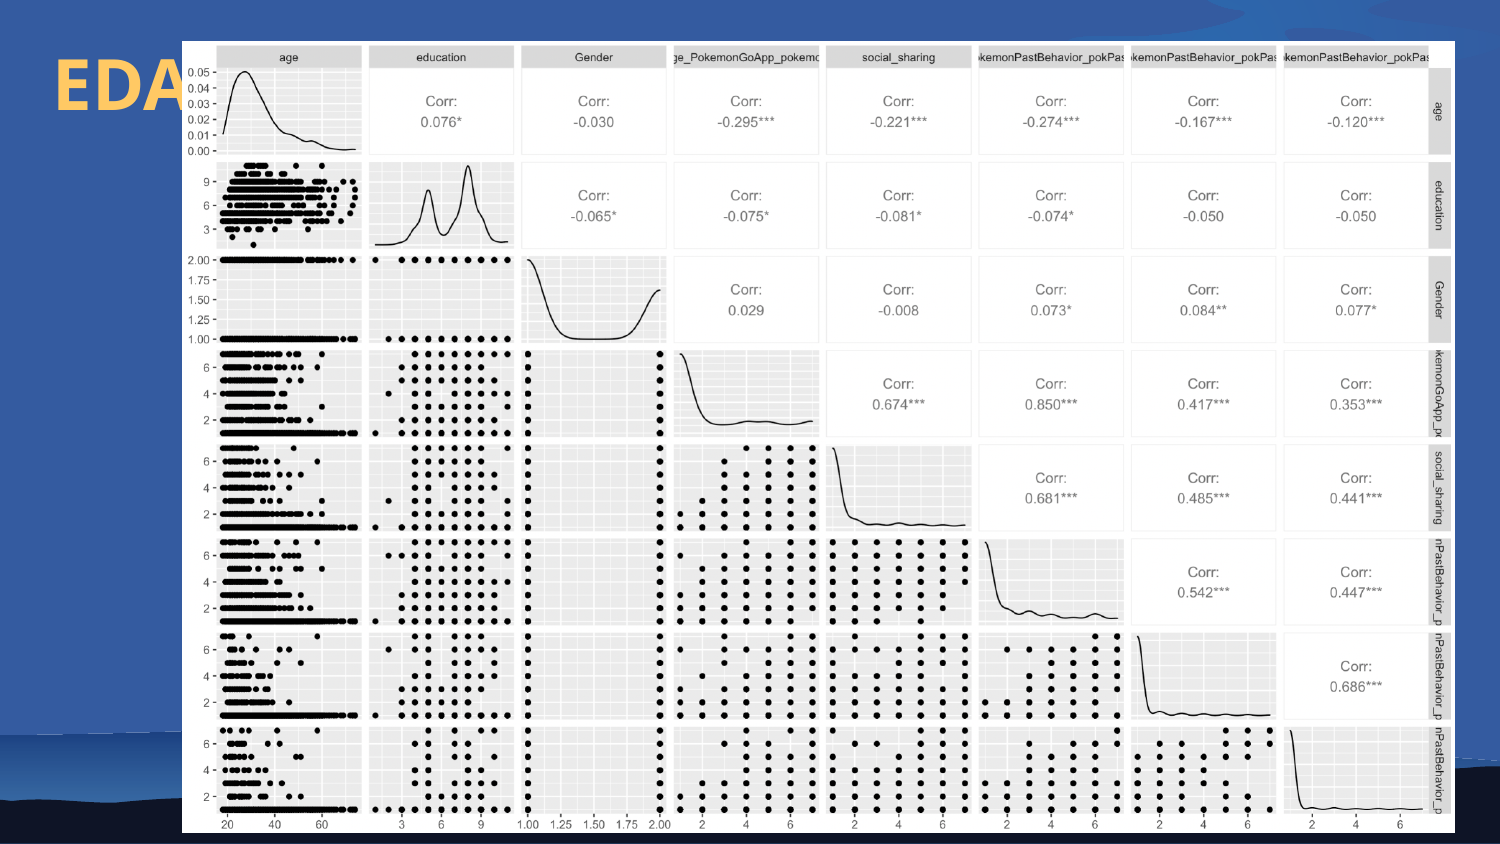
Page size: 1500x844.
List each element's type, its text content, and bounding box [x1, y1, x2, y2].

picture [181, 41, 1455, 833]
title EDA [37, 24, 670, 122]
